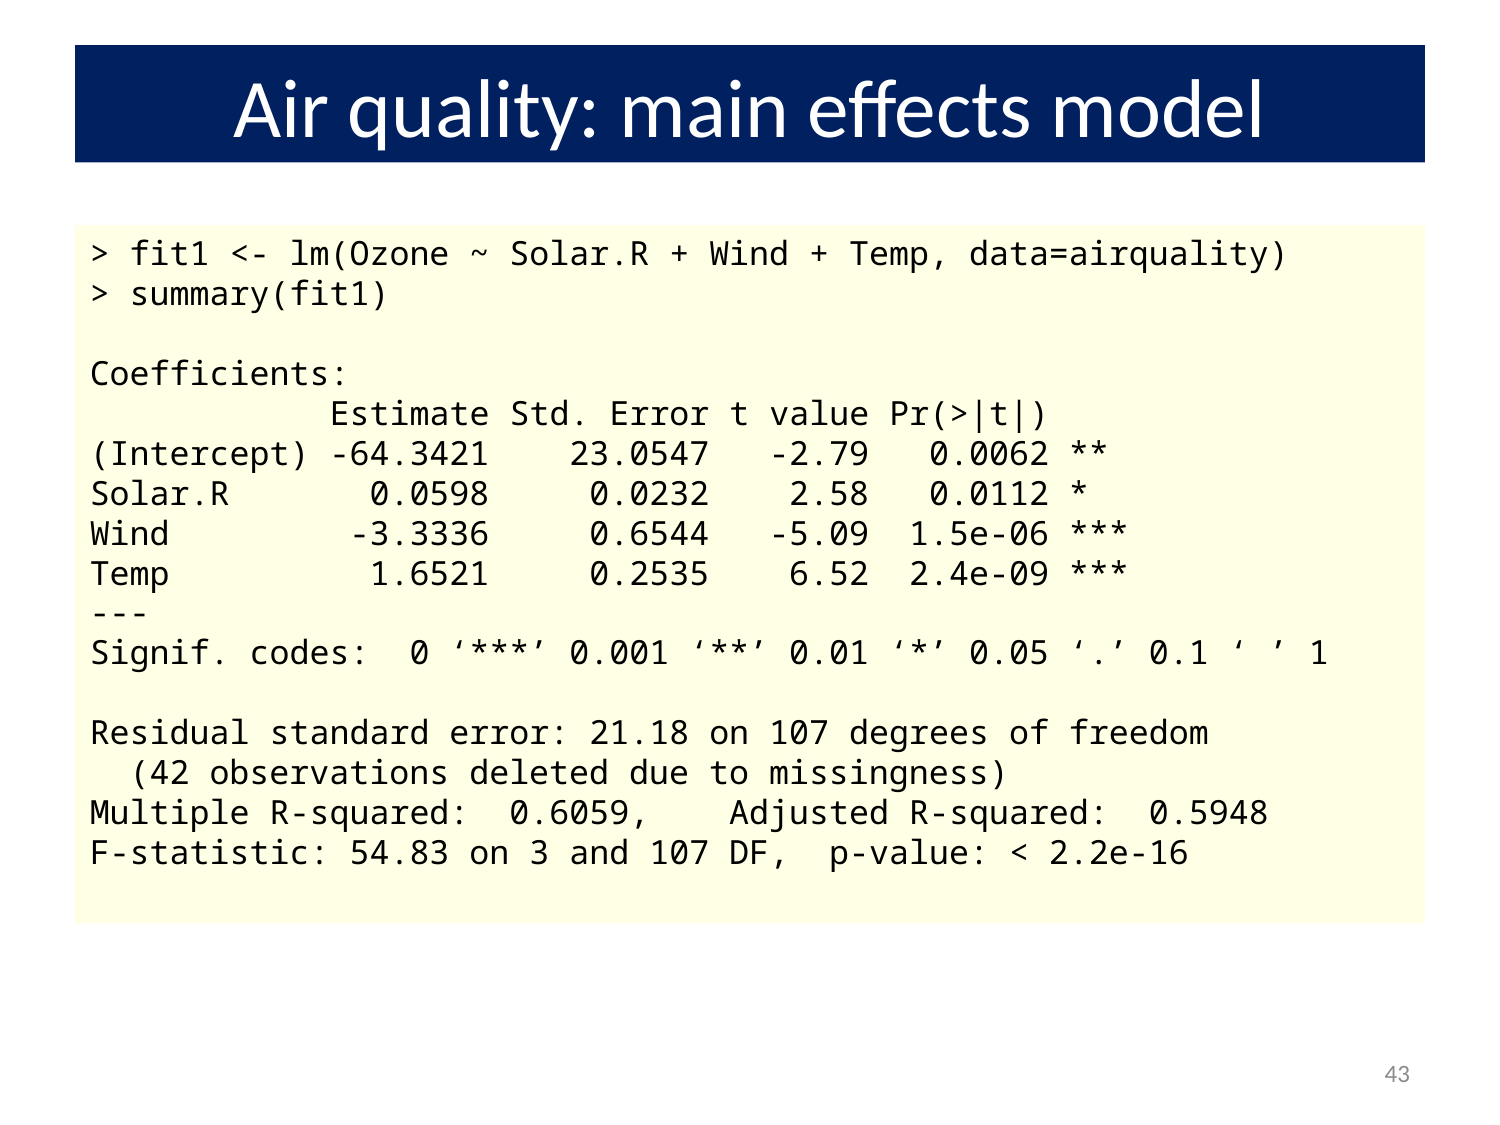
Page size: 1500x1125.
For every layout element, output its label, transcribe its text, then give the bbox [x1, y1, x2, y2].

slide_number 43 [1074, 1042, 1425, 1103]
title Air quality: main effects model [75, 45, 1425, 163]
text_box > fit1 <- lm(Ozone ~ Solar.R + Wind + Temp, data=airquality) > summary(fit1) Coefficients: Estimate Std. Error t value Pr(>|t|) (Intercept) -64.3421 23.0547 -2.79 0.0062 ** Solar.R 0.0598 0.0232 2.58 0.0112 * Wind -3.3336 0.6544 -5.09 1.5e-06 *** Temp 1.6521 0.2535 6.52 2.4e-09 *** --- Signif. codes: 0 ‘***’ 0.001 ‘**’ 0.01 ‘*’ 0.05 ‘.’ 0.1 ‘ ’ 1 Residual standard error: 21.18 on 107 degrees of freedom (42 observations deleted due to missingness) Multiple R-squared: 0.6059, Adjusted R-squared: 0.5948 F-statistic: 54.83 on 3 and 107 DF, p-value: < 2.2e-16 [74, 224, 1425, 924]
